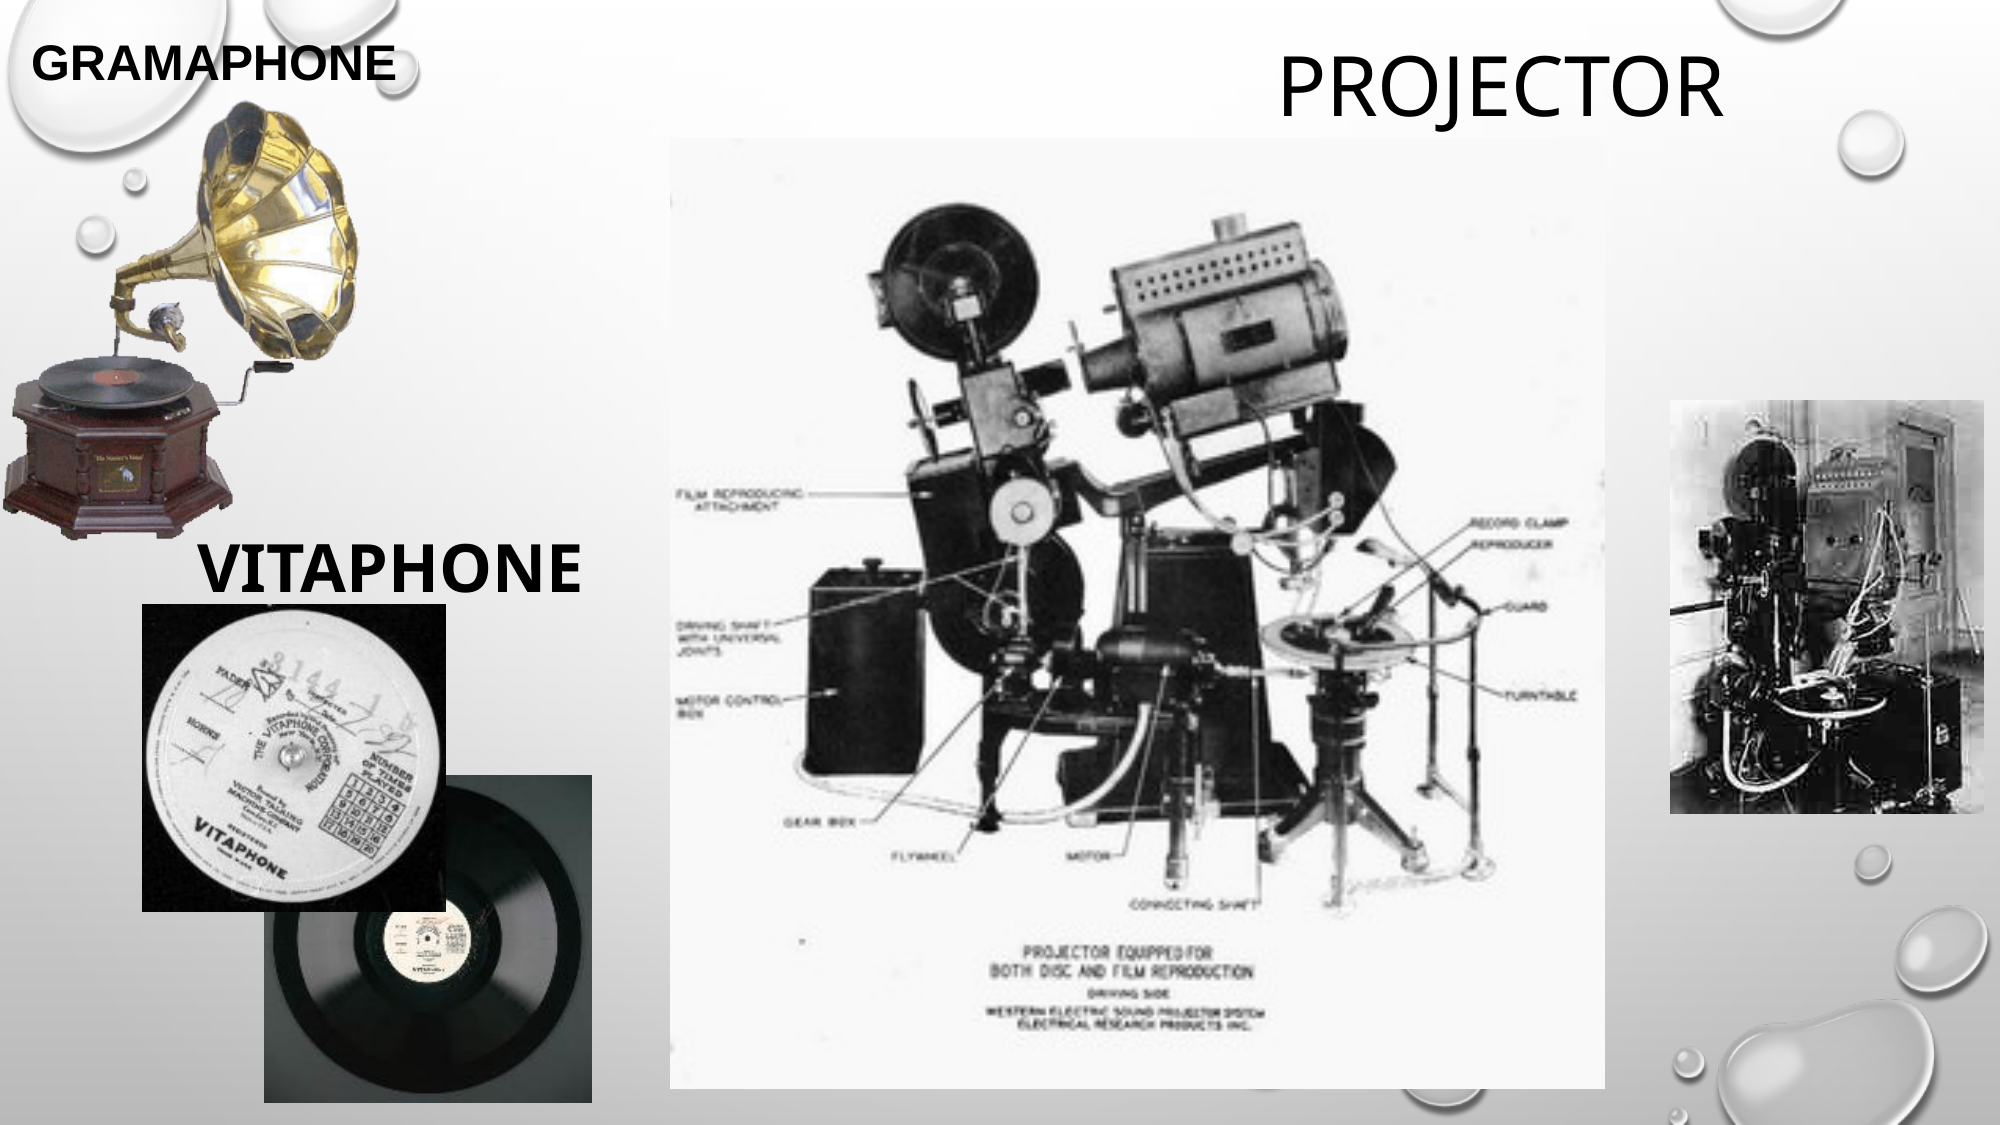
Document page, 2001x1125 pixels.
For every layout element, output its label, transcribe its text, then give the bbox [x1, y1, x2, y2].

text_box GRAMAPHONE [16, 22, 767, 98]
text_box PROJECTOR [1261, 25, 1741, 141]
picture [0, 0, 2000, 1125]
text_box VITAPHONE [182, 518, 600, 694]
